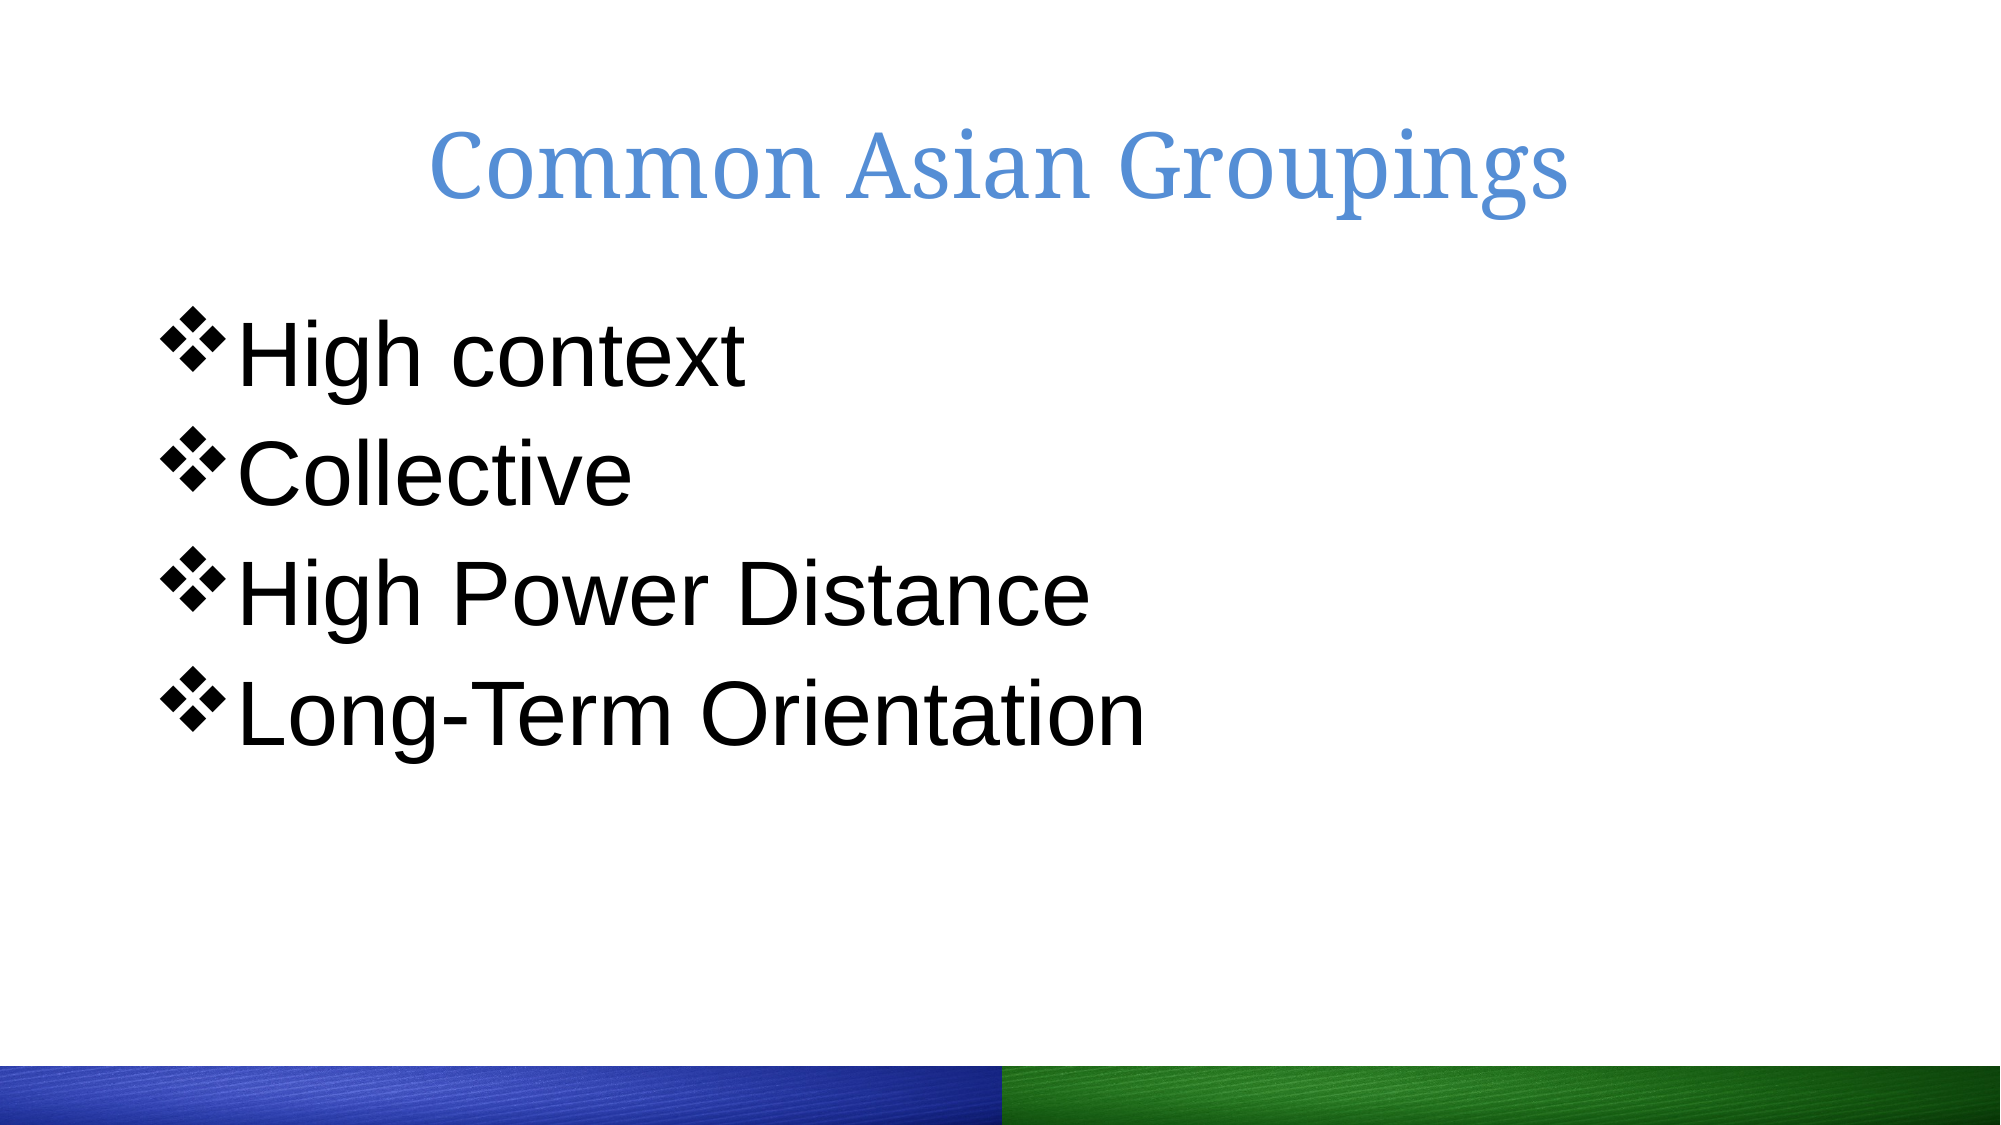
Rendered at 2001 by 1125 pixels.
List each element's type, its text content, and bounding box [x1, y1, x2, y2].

picture [0, 1066, 2000, 1125]
title Common Asian Groupings [137, 59, 1863, 278]
list High context Collective High Power Distance Long-Term Orientation [137, 299, 1863, 1014]
